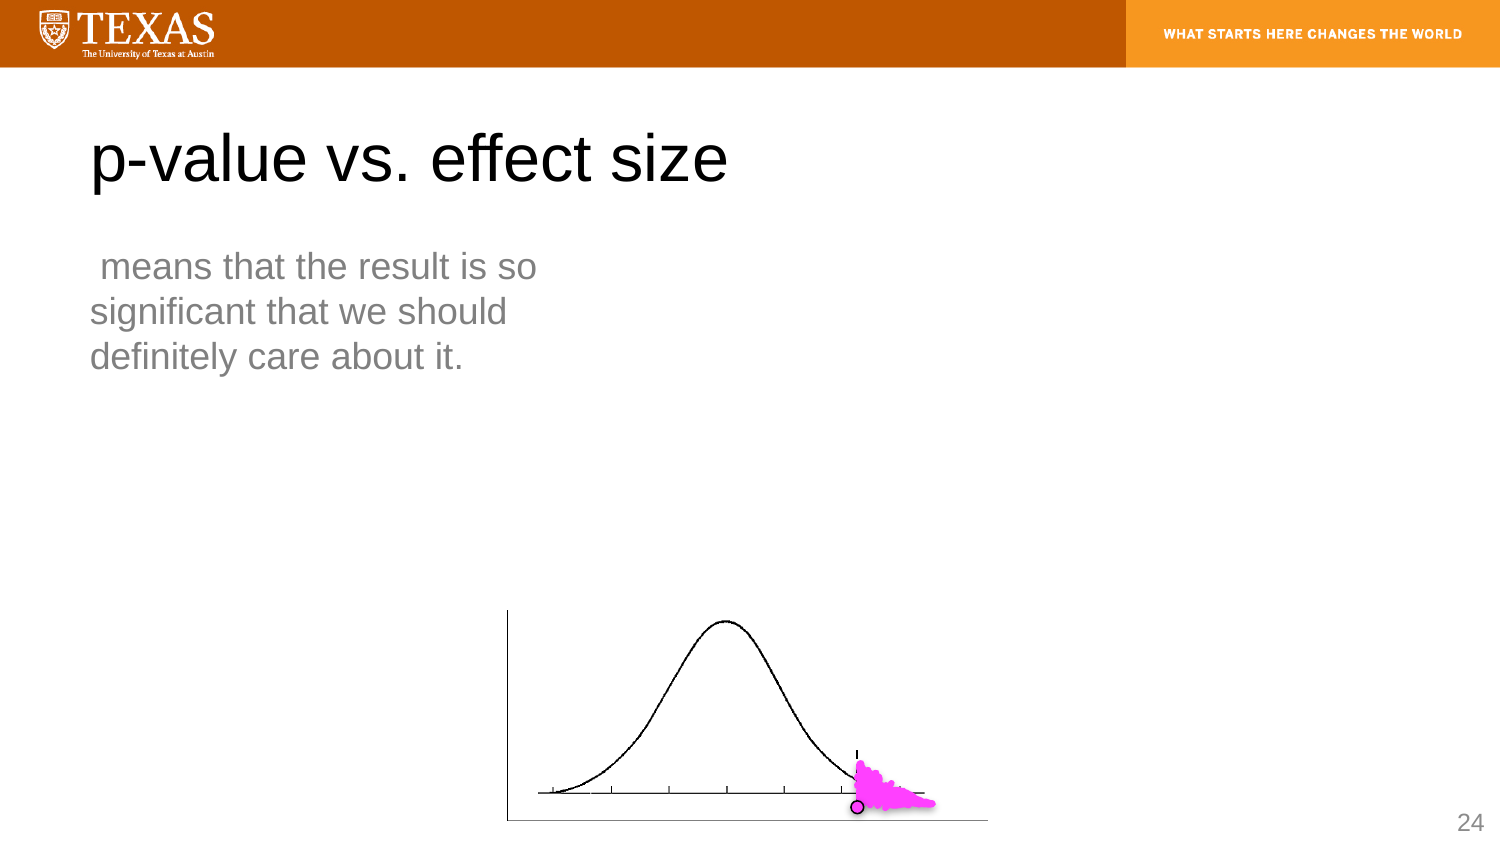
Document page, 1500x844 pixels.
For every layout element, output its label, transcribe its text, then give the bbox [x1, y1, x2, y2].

picture [0, 0, 1500, 844]
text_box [507, 610, 988, 821]
title p-value vs. effect size [75, 84, 1425, 225]
slide_number 24 [1162, 798, 1500, 844]
